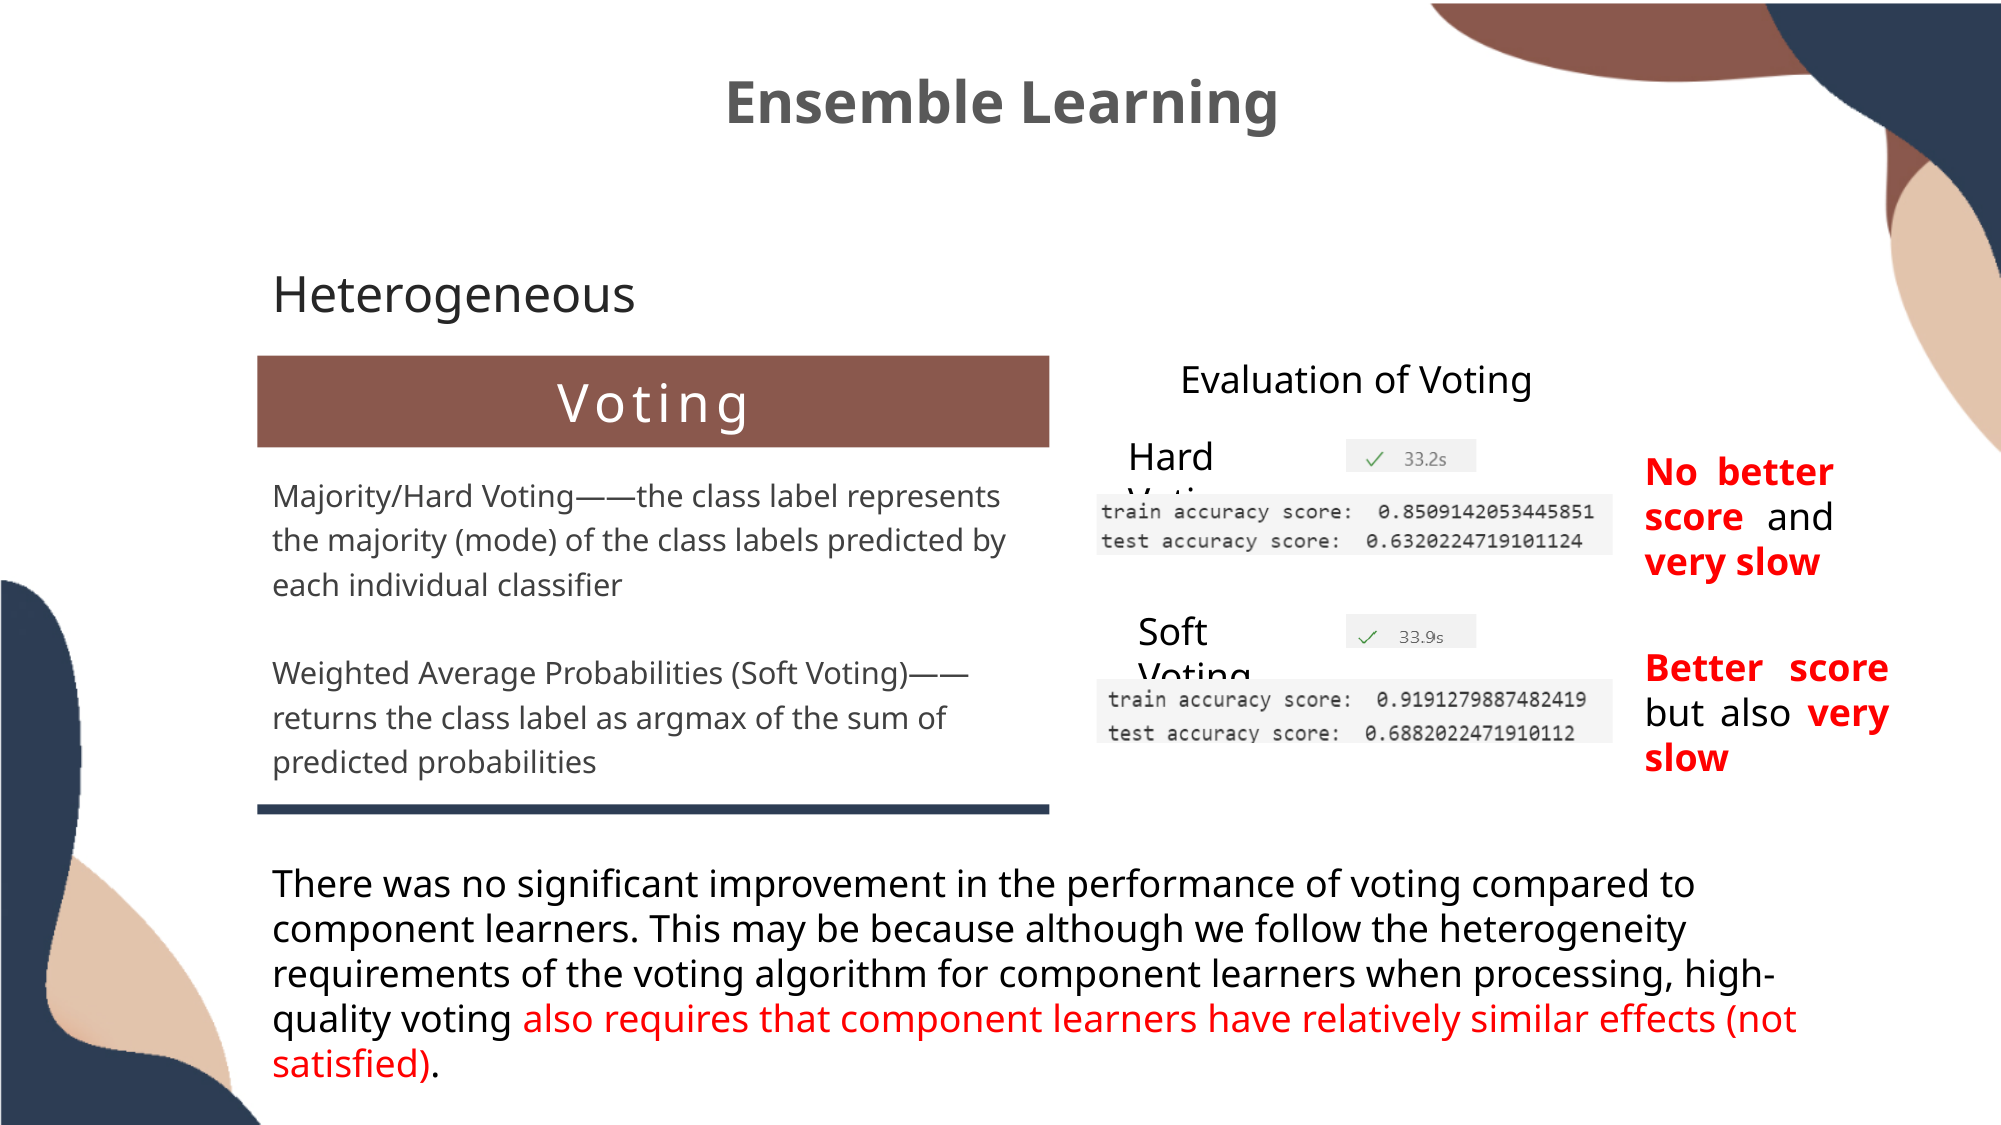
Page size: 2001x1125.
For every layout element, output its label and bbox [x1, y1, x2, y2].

picture [1096, 493, 1613, 560]
picture [1096, 679, 1613, 745]
text_box [0, 1, 2000, 1125]
picture [1346, 438, 1477, 472]
picture [1346, 614, 1477, 648]
